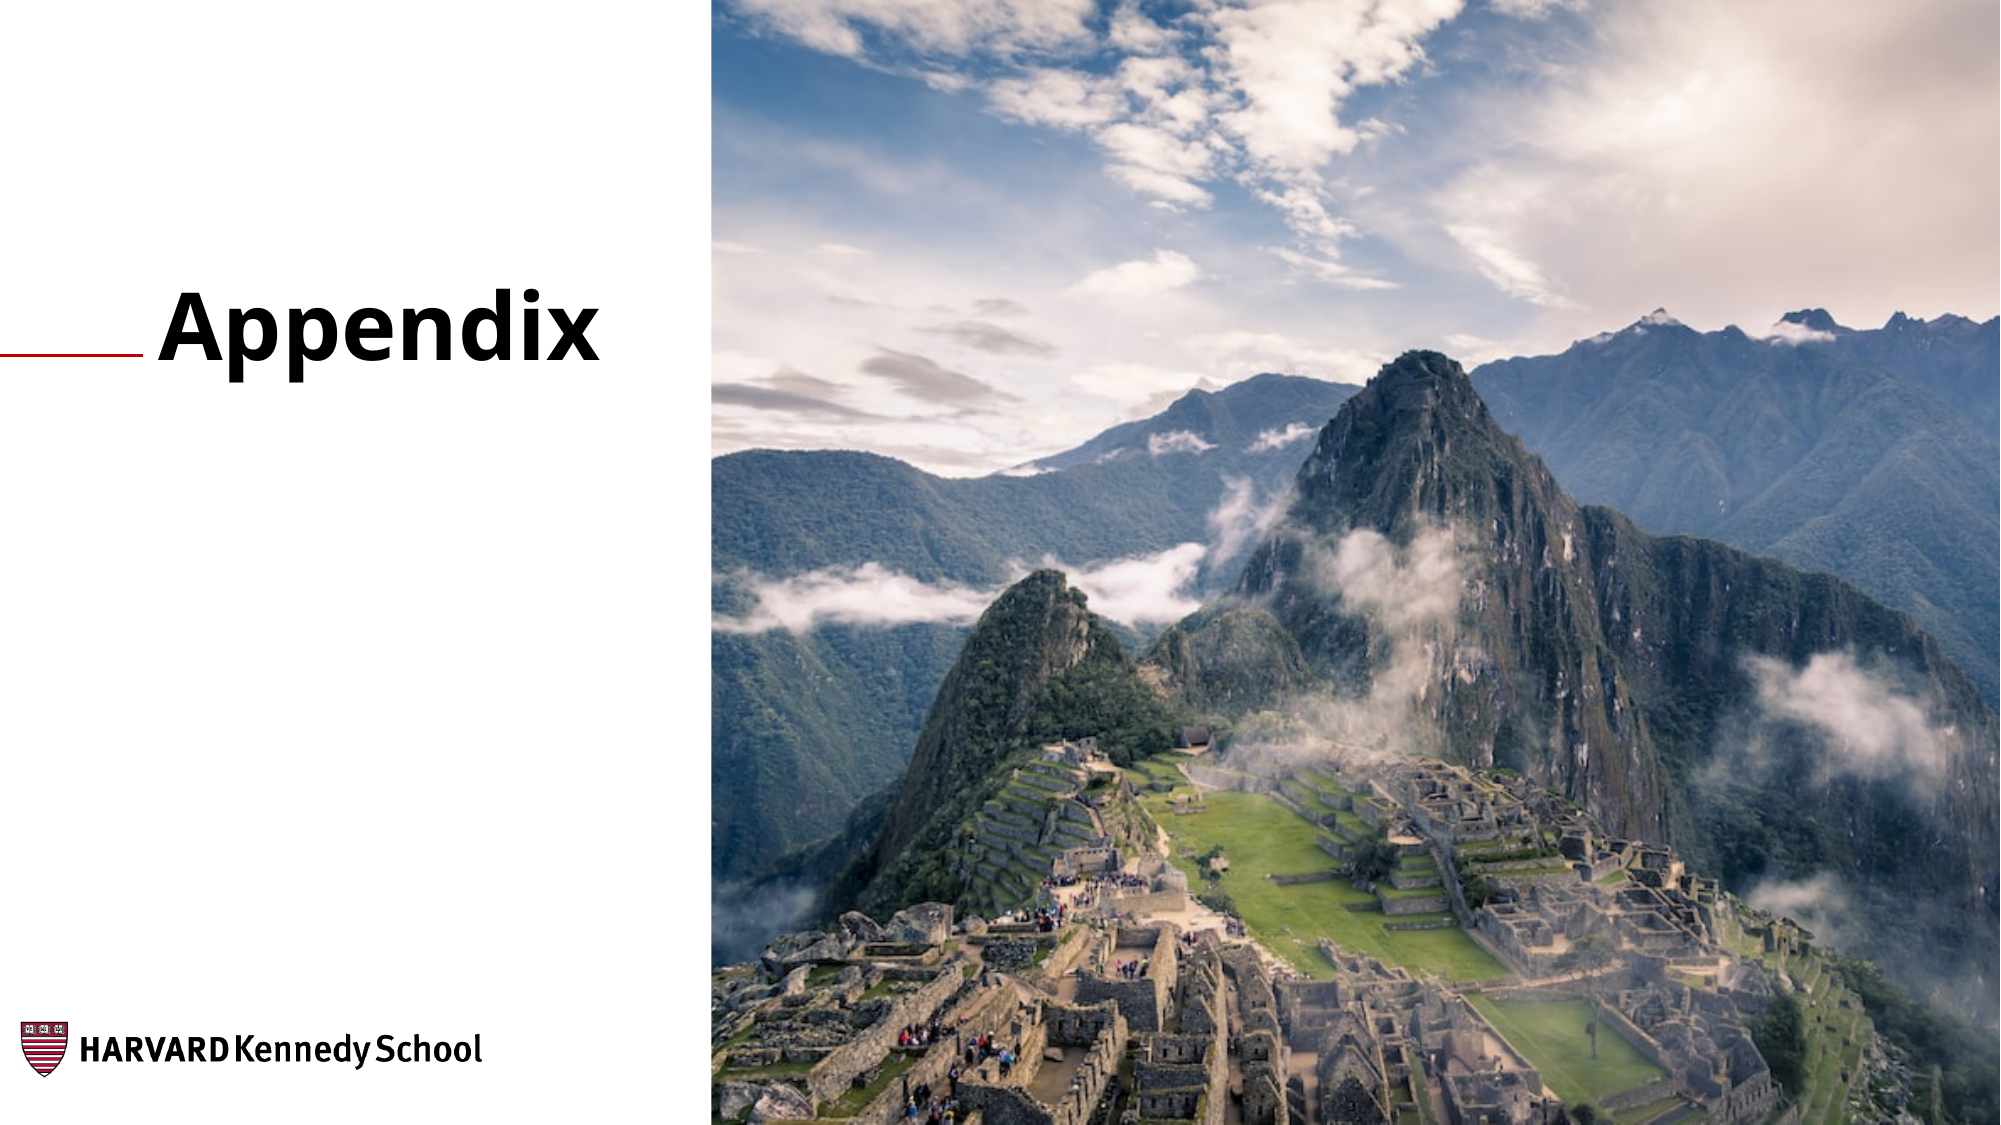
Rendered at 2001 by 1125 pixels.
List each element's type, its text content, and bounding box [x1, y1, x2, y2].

title Appendix [143, 168, 711, 389]
picture [0, 1008, 505, 1091]
picture [711, 0, 2000, 1125]
